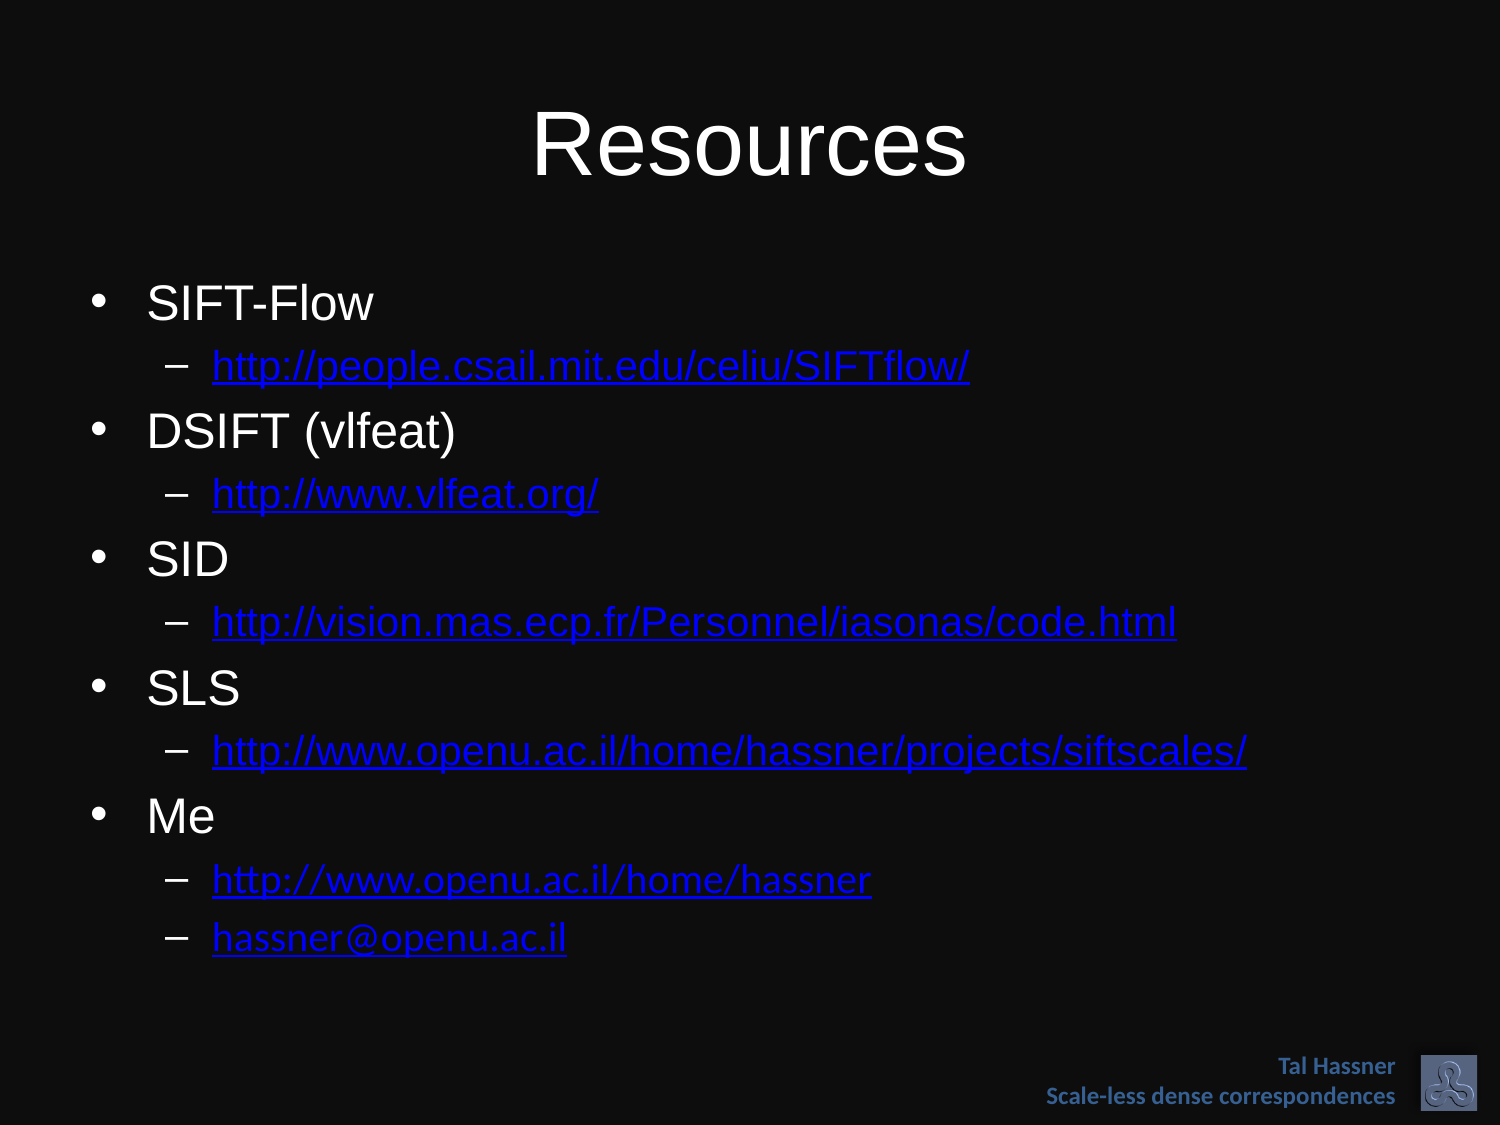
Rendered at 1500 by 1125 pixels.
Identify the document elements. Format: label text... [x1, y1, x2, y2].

title Resources [74, 44, 1426, 233]
list SIFT-Flow http://people.csail.mit.edu/celiu/SIFTflow/ DSIFT (vlfeat) http://www.vlfeat.org/ SID http://vision.mas.ecp.fr/Personnel/iasonas/code.html SLS http://www.openu.ac.il/home/hassner/projects/siftscales/ Me http://www.openu.ac.il/home/hassner hassner@openu.ac.il [74, 262, 1426, 1006]
